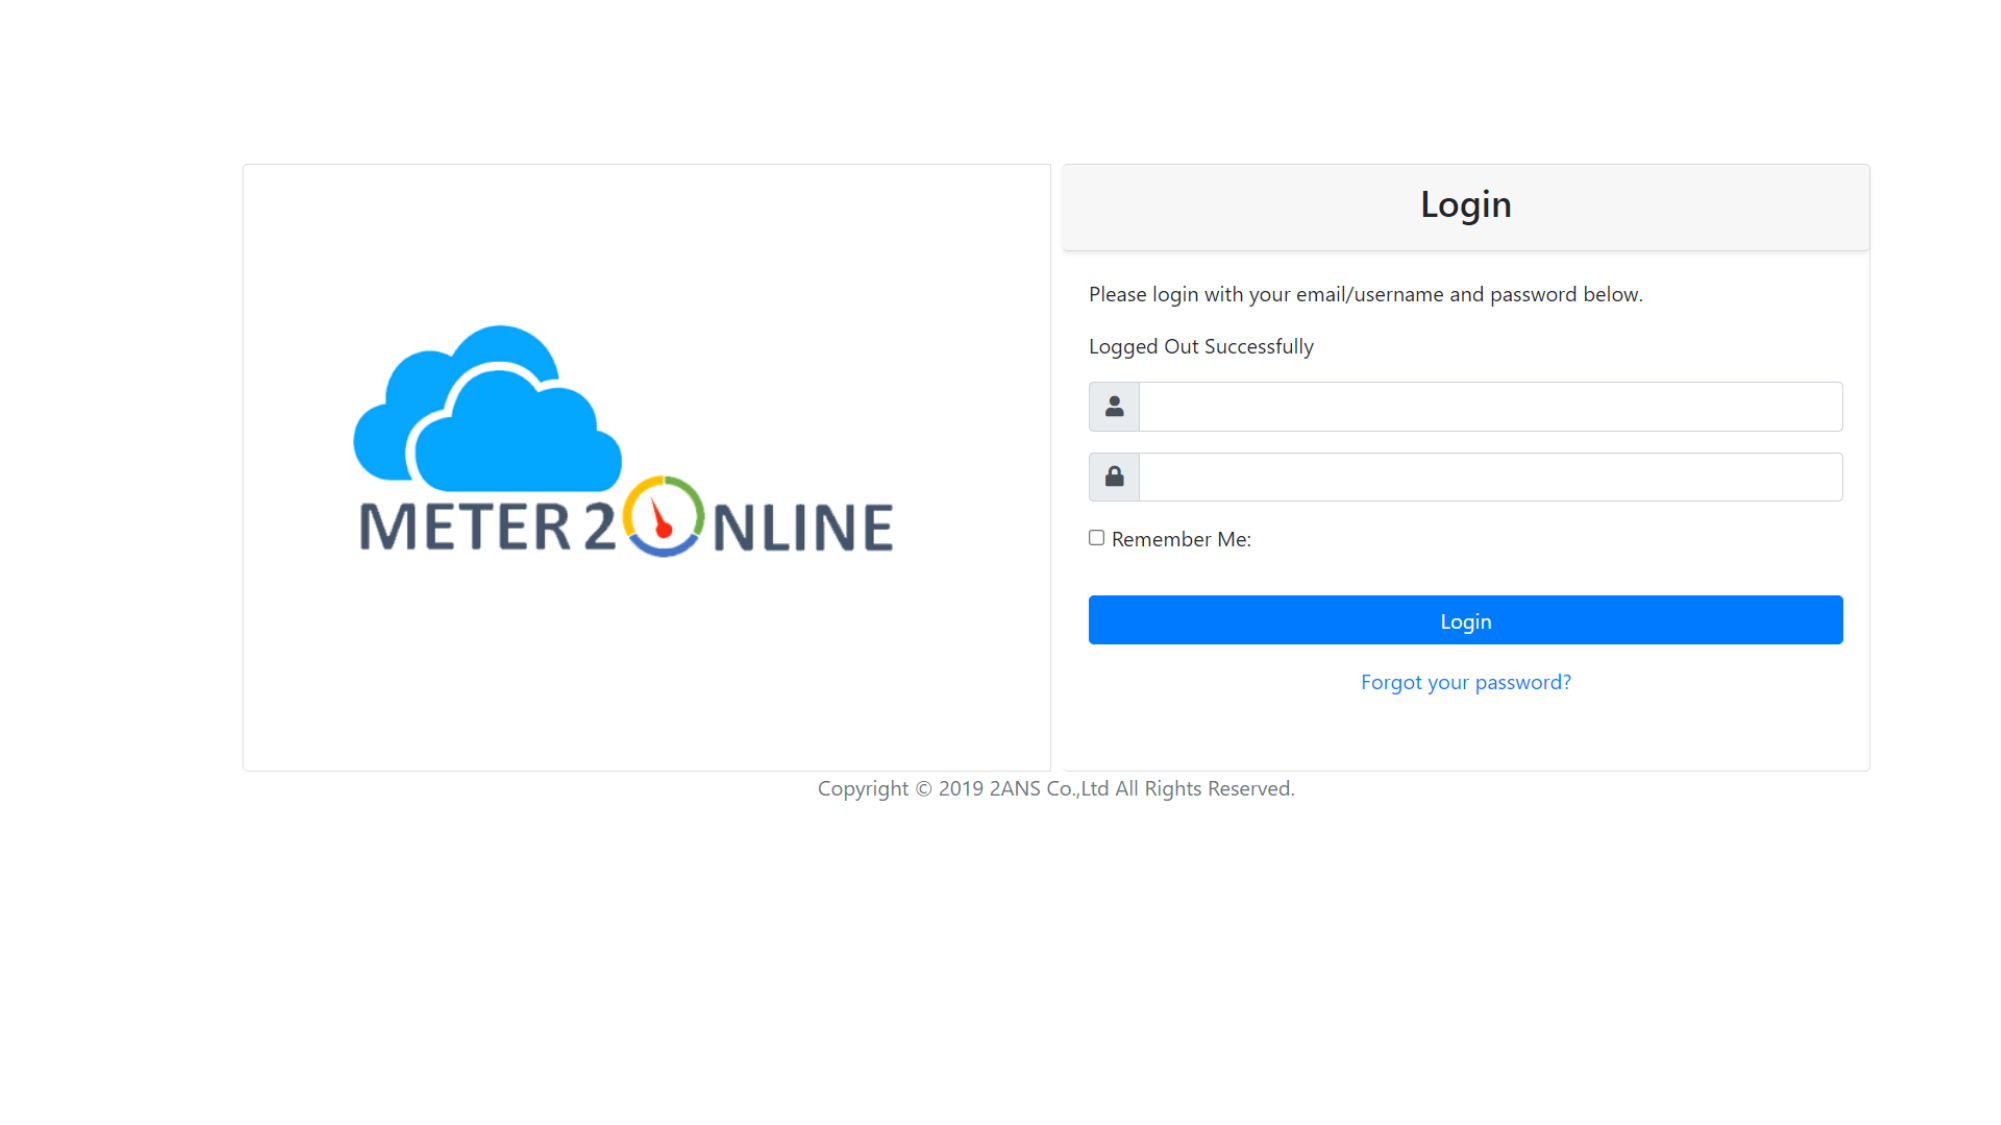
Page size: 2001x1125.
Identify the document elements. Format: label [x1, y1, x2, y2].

picture [232, 151, 1880, 938]
